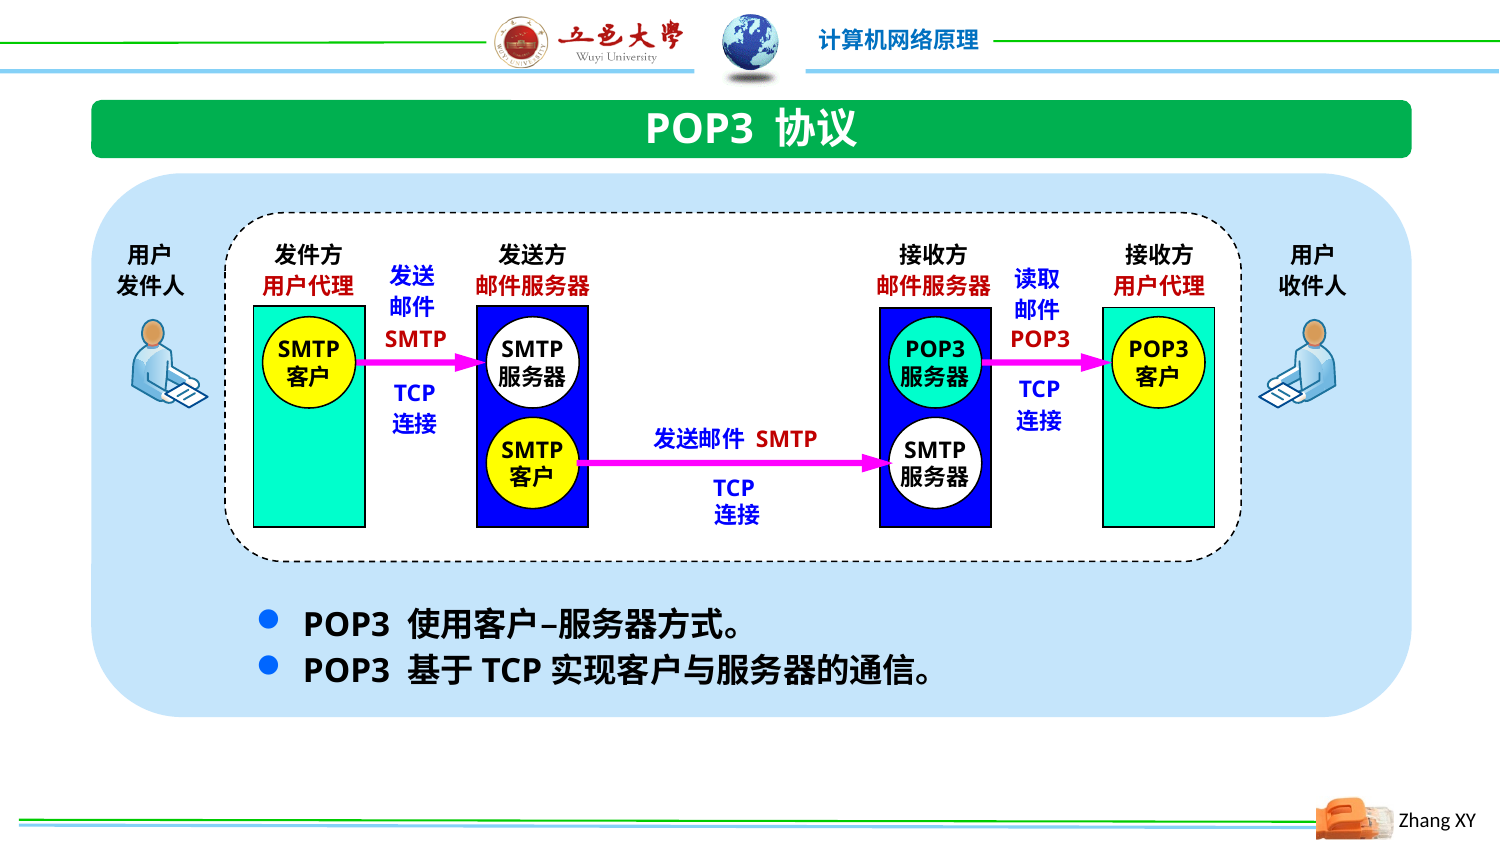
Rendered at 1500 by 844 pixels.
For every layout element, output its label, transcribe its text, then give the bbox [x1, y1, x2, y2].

picture [494, 15, 697, 69]
text_box POP3 协议 [629, 94, 874, 160]
text_box [1091, 356, 1113, 369]
picture [1316, 796, 1394, 840]
text_box 用户 发件人 [101, 229, 201, 307]
text_box [89, 171, 1414, 720]
picture [720, 12, 780, 88]
text_box SMTP 服务器 [486, 316, 580, 409]
text_box SMTP 客户 [262, 316, 356, 409]
text_box [91, 99, 629, 159]
text_box [222, 210, 1244, 564]
text_box [476, 307, 589, 528]
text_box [124, 312, 215, 423]
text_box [367, 249, 466, 446]
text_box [1251, 312, 1343, 423]
text_box SMTP 客户 [486, 417, 571, 509]
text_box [576, 416, 894, 537]
text_box [253, 307, 365, 528]
text_box POP3 使用客户–服务器方式。 POP3 基于TCP实现客户与服务器的通信。 [241, 590, 1280, 697]
text_box [874, 100, 1412, 159]
text_box SMTP 服务器 [897, 417, 982, 509]
text_box 发送方 邮件服务器 [460, 229, 606, 307]
text_box POP3 客户 [1112, 316, 1206, 409]
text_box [993, 252, 1088, 442]
text_box [1102, 307, 1215, 528]
text_box 用户 收件人 [1264, 229, 1363, 307]
text_box [879, 307, 992, 528]
text_box 接收方 用户代理 [1098, 229, 1221, 307]
text_box [469, 357, 486, 368]
text_box 接收方 邮件服务器 [861, 229, 1007, 307]
text_box 发件方 用户代理 [248, 229, 370, 307]
text_box POP3 服务器 [888, 316, 982, 409]
